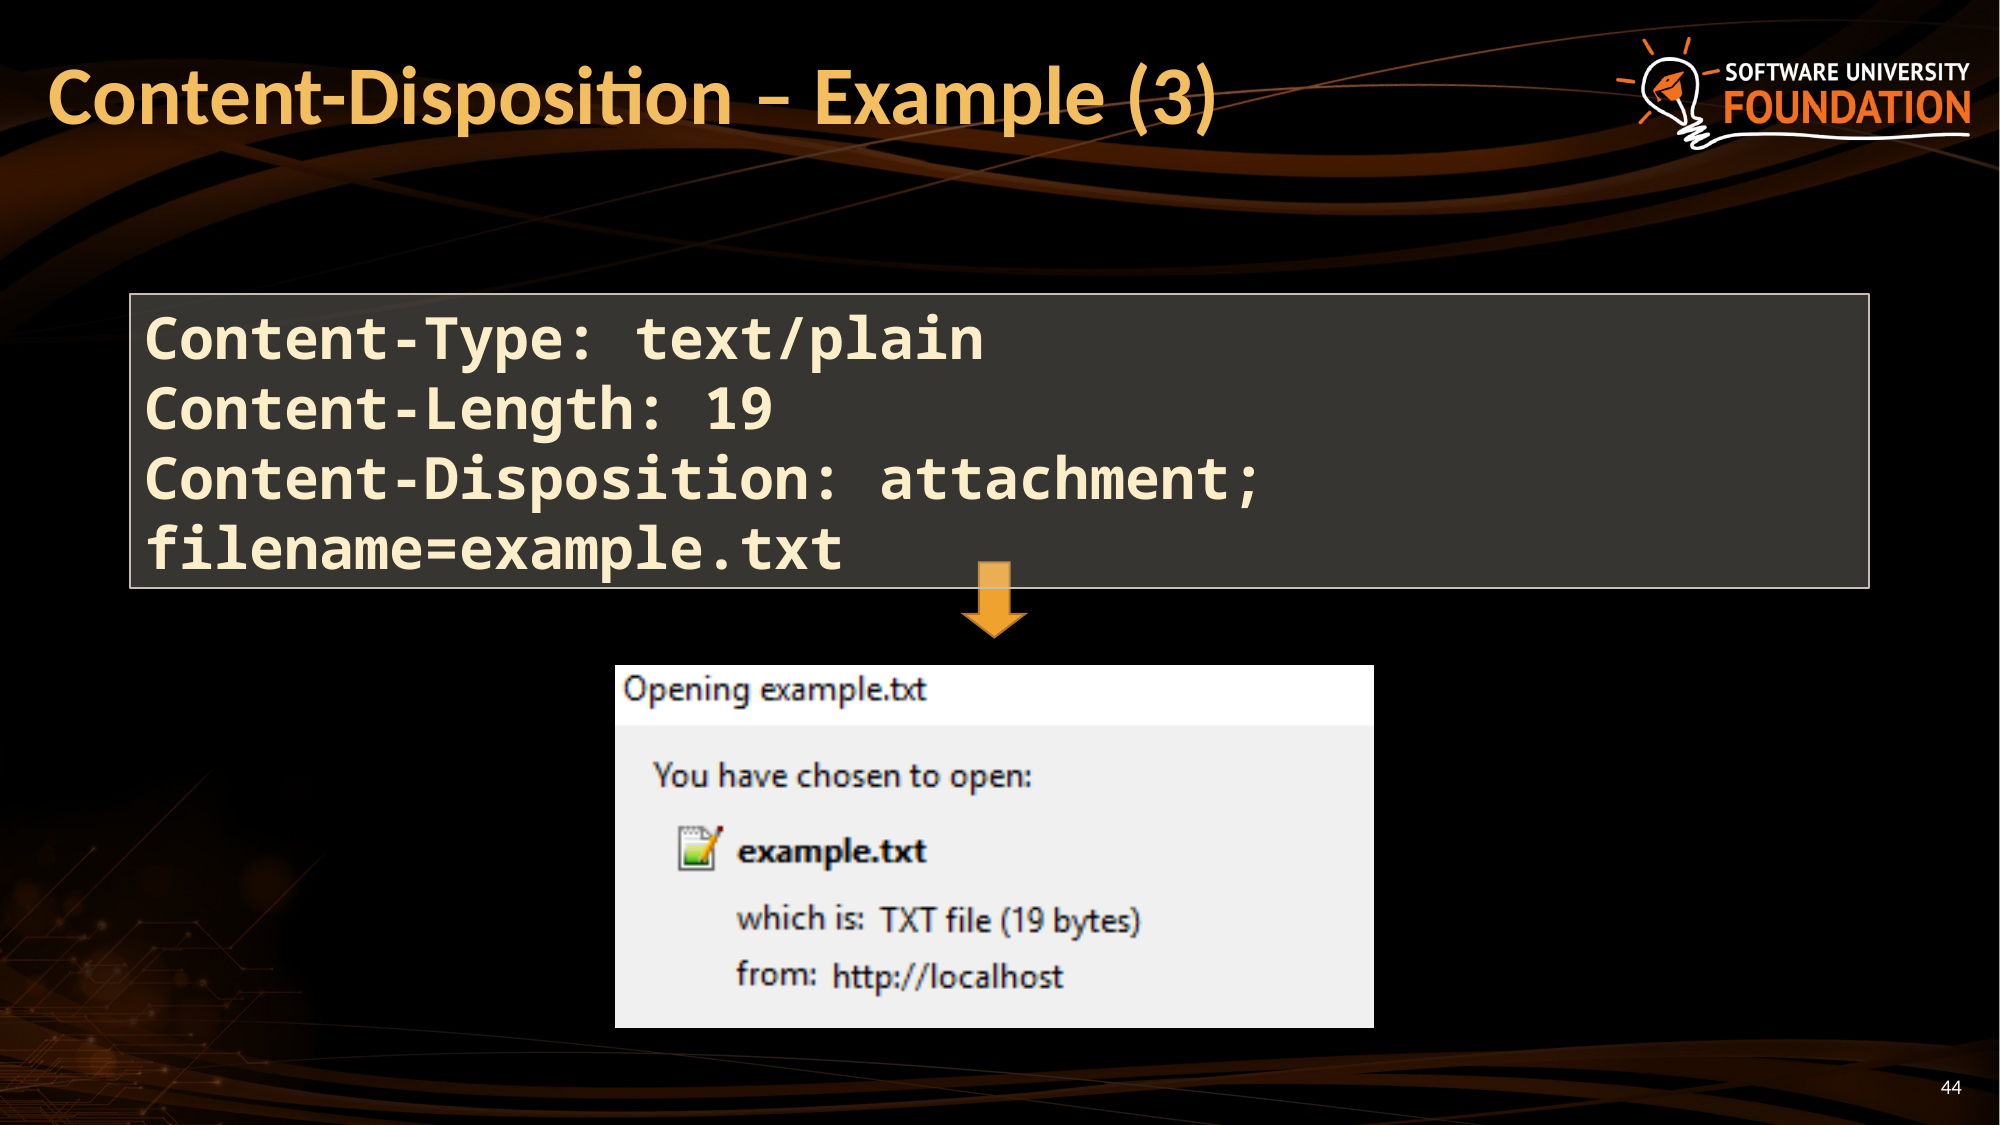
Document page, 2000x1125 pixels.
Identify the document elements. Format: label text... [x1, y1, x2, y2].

slide_number 44 [1897, 1070, 1968, 1103]
text_box Content-Type: text/plain Content-Length: 19 Content-Disposition: attachment; filename=example.txt [130, 293, 1870, 589]
title Content-Disposition – Example (3) [30, 6, 1602, 189]
picture [0, 0, 2000, 1125]
text_box [960, 589, 1029, 639]
